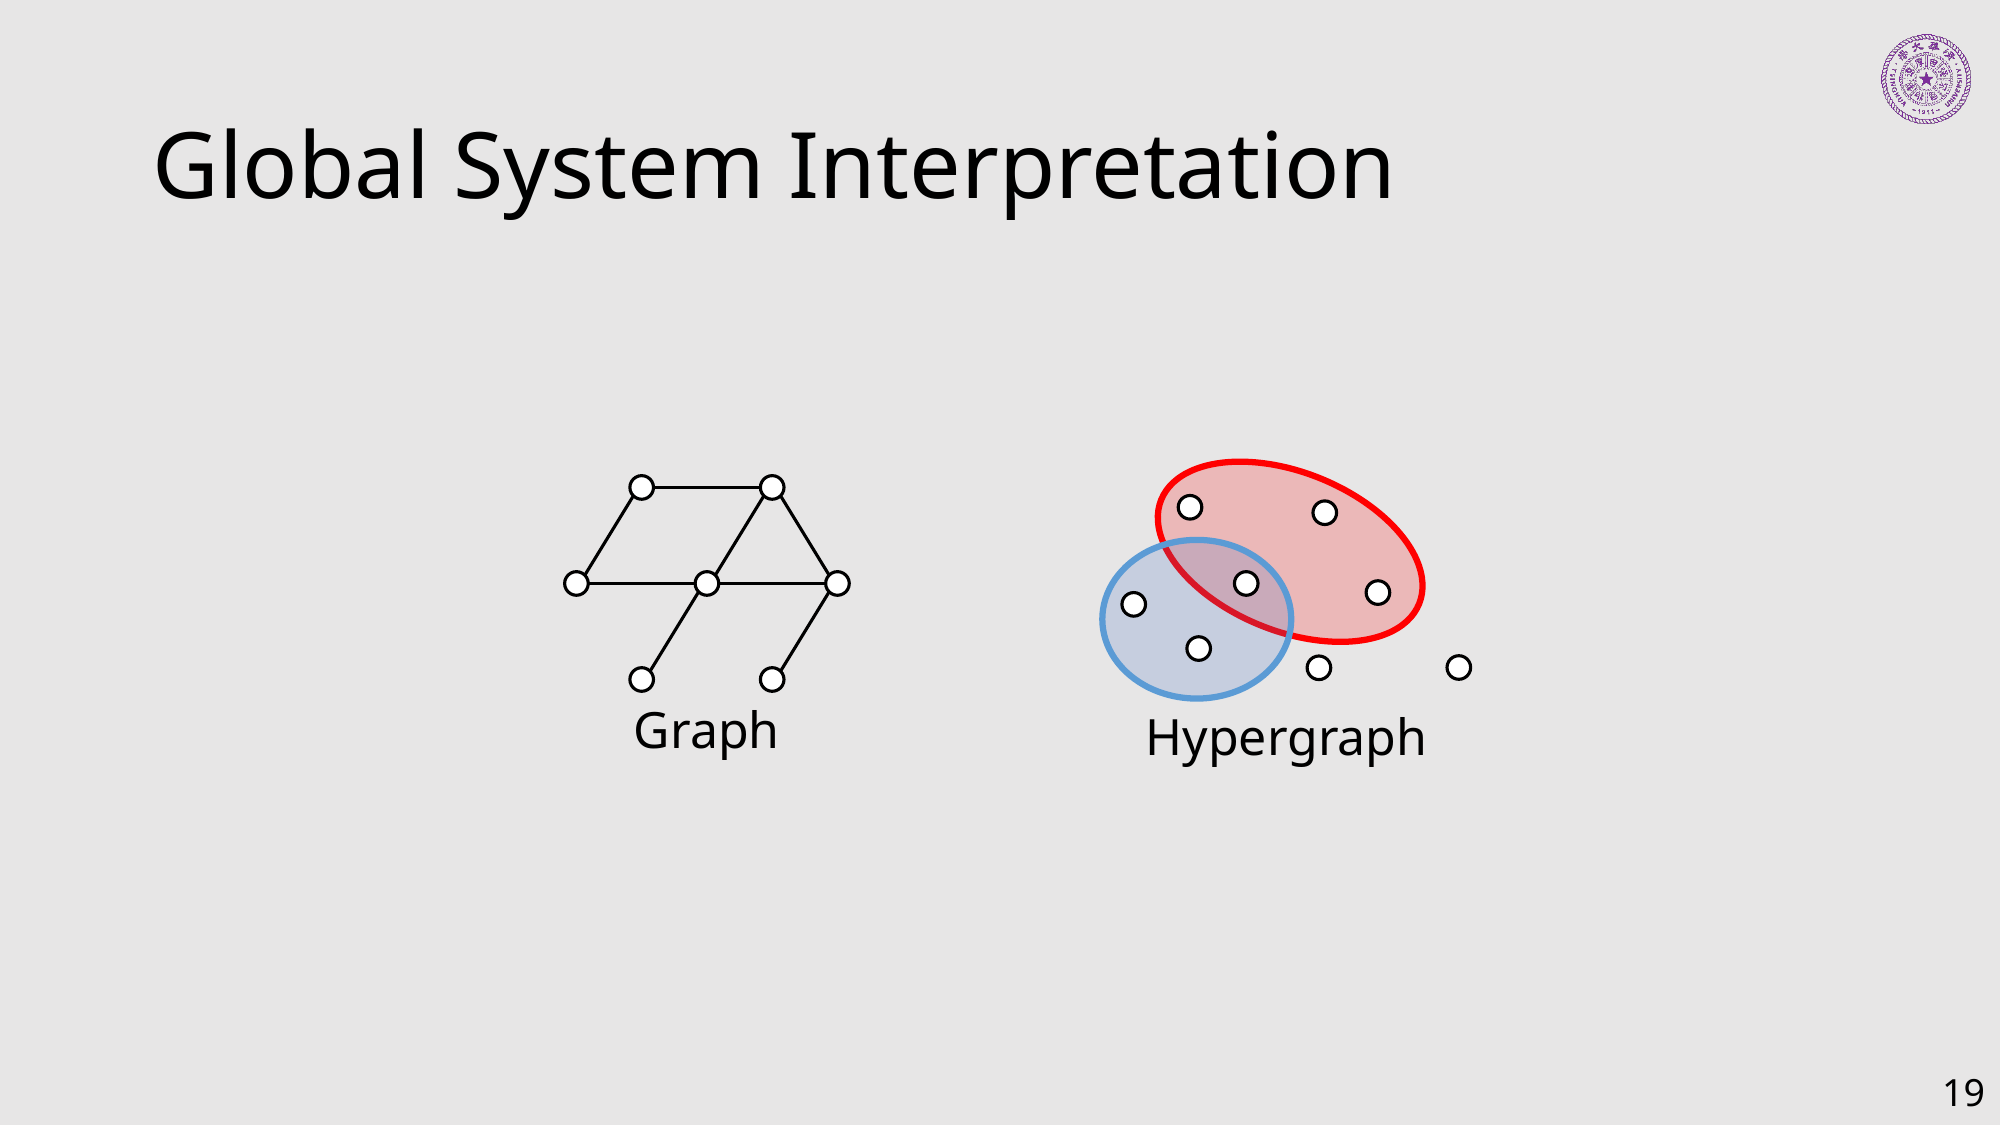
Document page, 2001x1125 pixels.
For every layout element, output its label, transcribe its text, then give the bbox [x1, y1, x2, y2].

picture [1881, 34, 1971, 124]
slide_number 19 [1550, 1064, 2000, 1125]
title Global System Interpretation [137, 59, 1863, 278]
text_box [1102, 472, 1471, 774]
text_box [564, 475, 850, 768]
